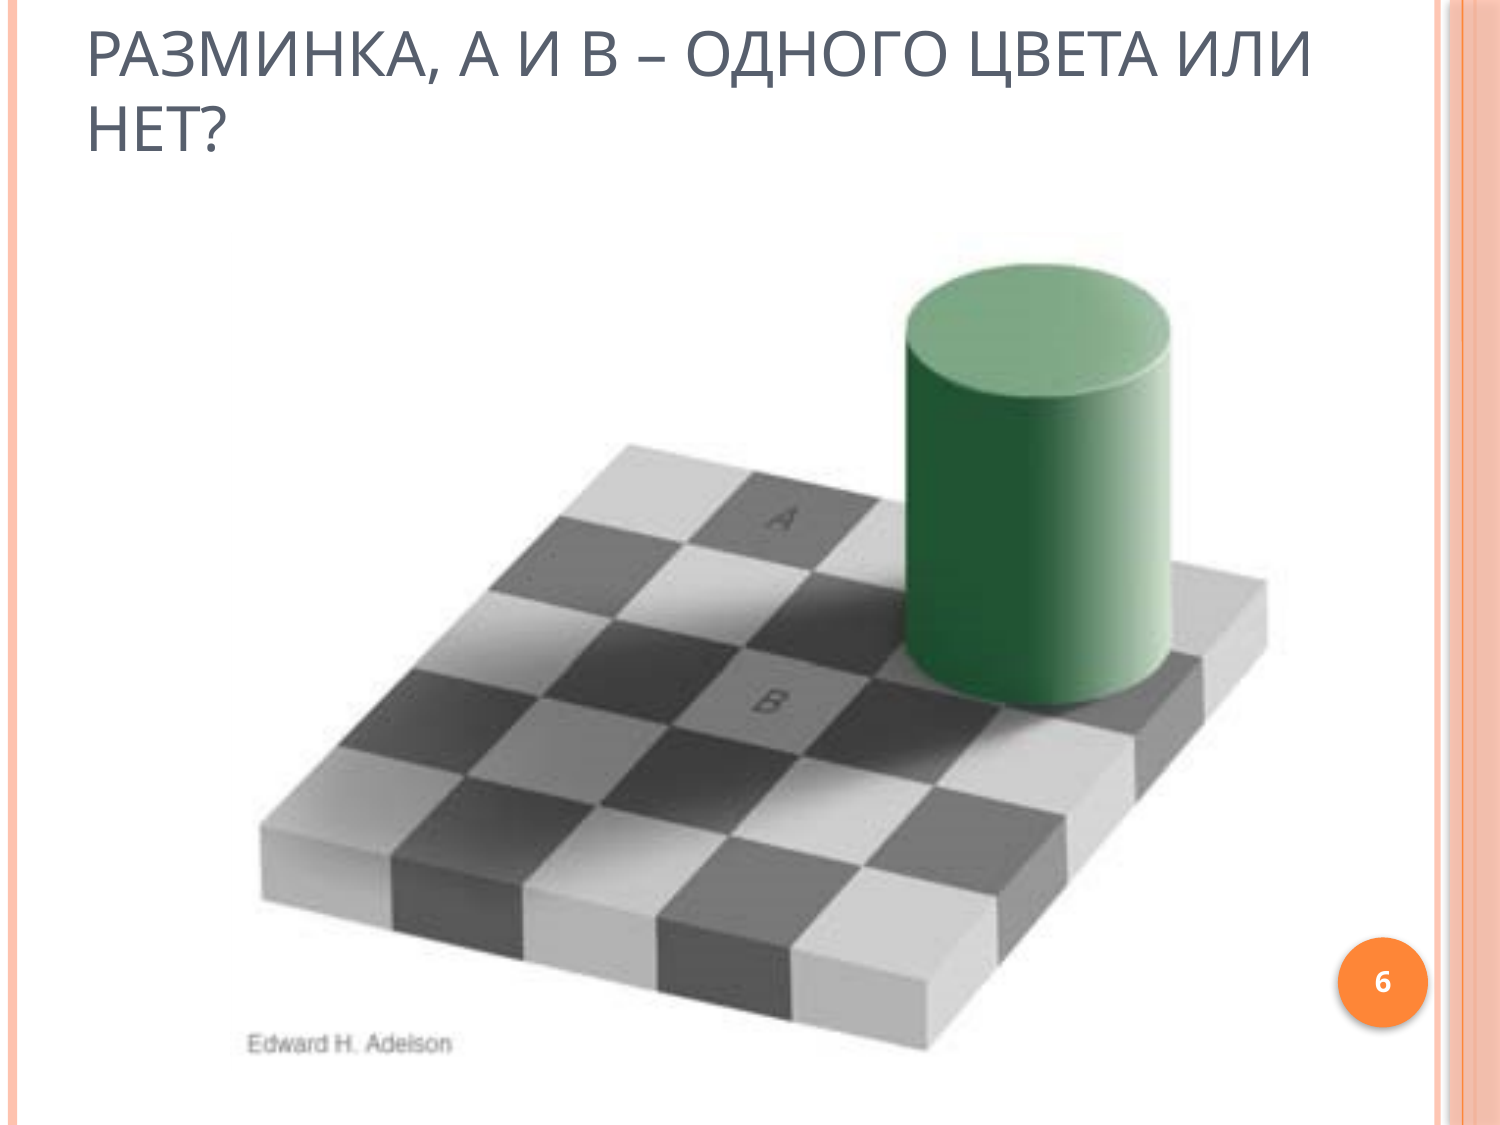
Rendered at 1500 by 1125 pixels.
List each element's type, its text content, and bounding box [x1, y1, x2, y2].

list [229, 231, 1306, 1071]
slide_number 6 [1333, 940, 1434, 1027]
title Разминка, А и В – одного цвета или нет? [70, 0, 1430, 172]
